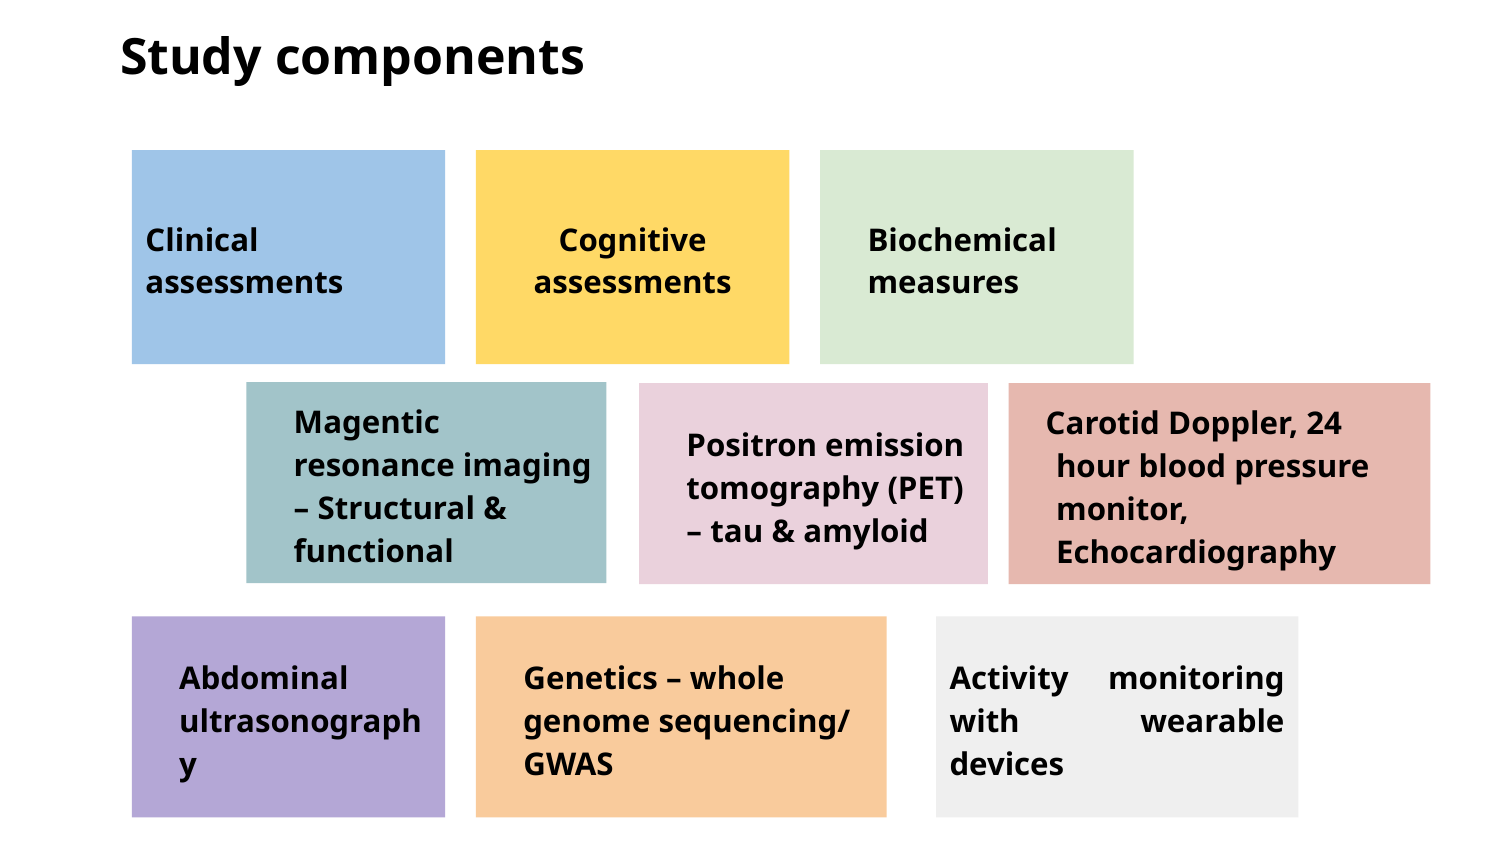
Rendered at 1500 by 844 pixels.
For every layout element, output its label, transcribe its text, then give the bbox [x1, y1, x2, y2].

text_box Magentic resonance imaging – Structural & functional [246, 382, 607, 584]
text_box Abdominal ultrasonography [131, 616, 446, 818]
text_box Positron emission tomography (PET) – tau & amyloid [639, 383, 988, 585]
text_box Study components [106, 11, 784, 98]
text_box Biochemical measures [820, 150, 1134, 365]
text_box Genetics – whole genome sequencing/ GWAS [475, 616, 887, 818]
text_box Carotid Doppler, 24 hour blood pressure monitor, Echocardiography [1008, 383, 1431, 585]
text_box Clinical assessments [131, 150, 446, 365]
text_box Activity monitoring with wearable devices [936, 616, 1299, 818]
text_box Cognitive assessments [475, 150, 790, 365]
